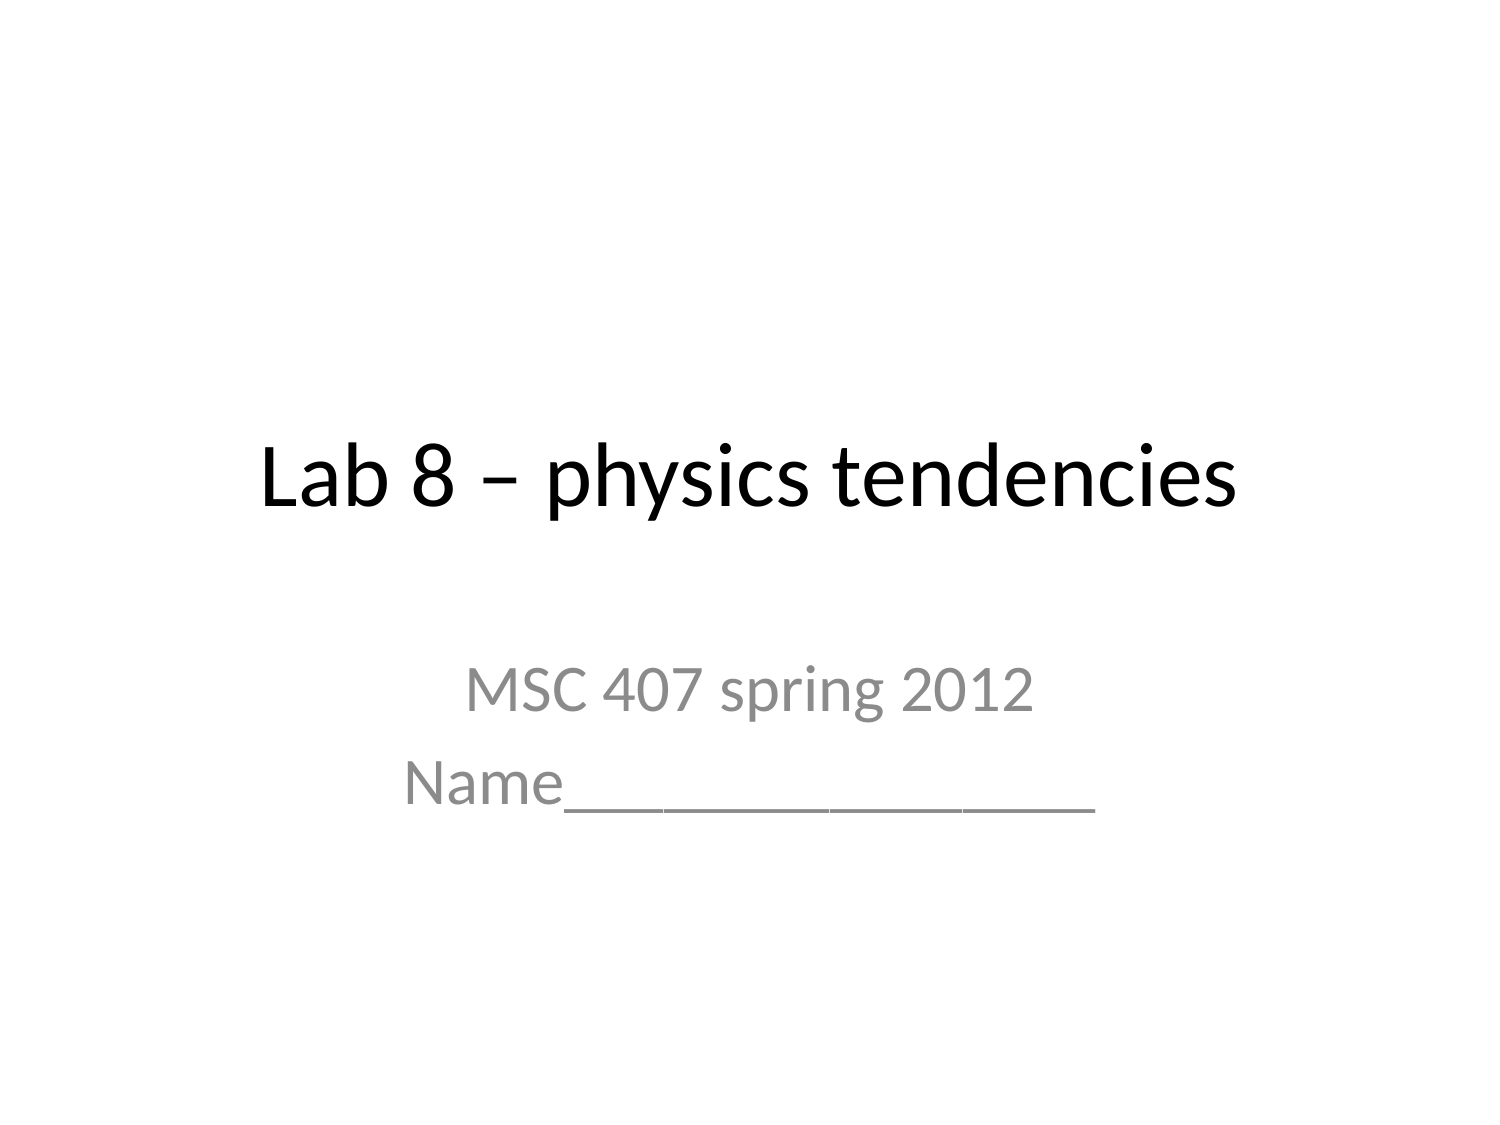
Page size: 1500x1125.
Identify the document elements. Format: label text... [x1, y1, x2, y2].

title Lab 8 – physics tendencies [112, 349, 1388, 591]
subtitle MSC 407 spring 2012 Name________________ [225, 637, 1275, 925]
